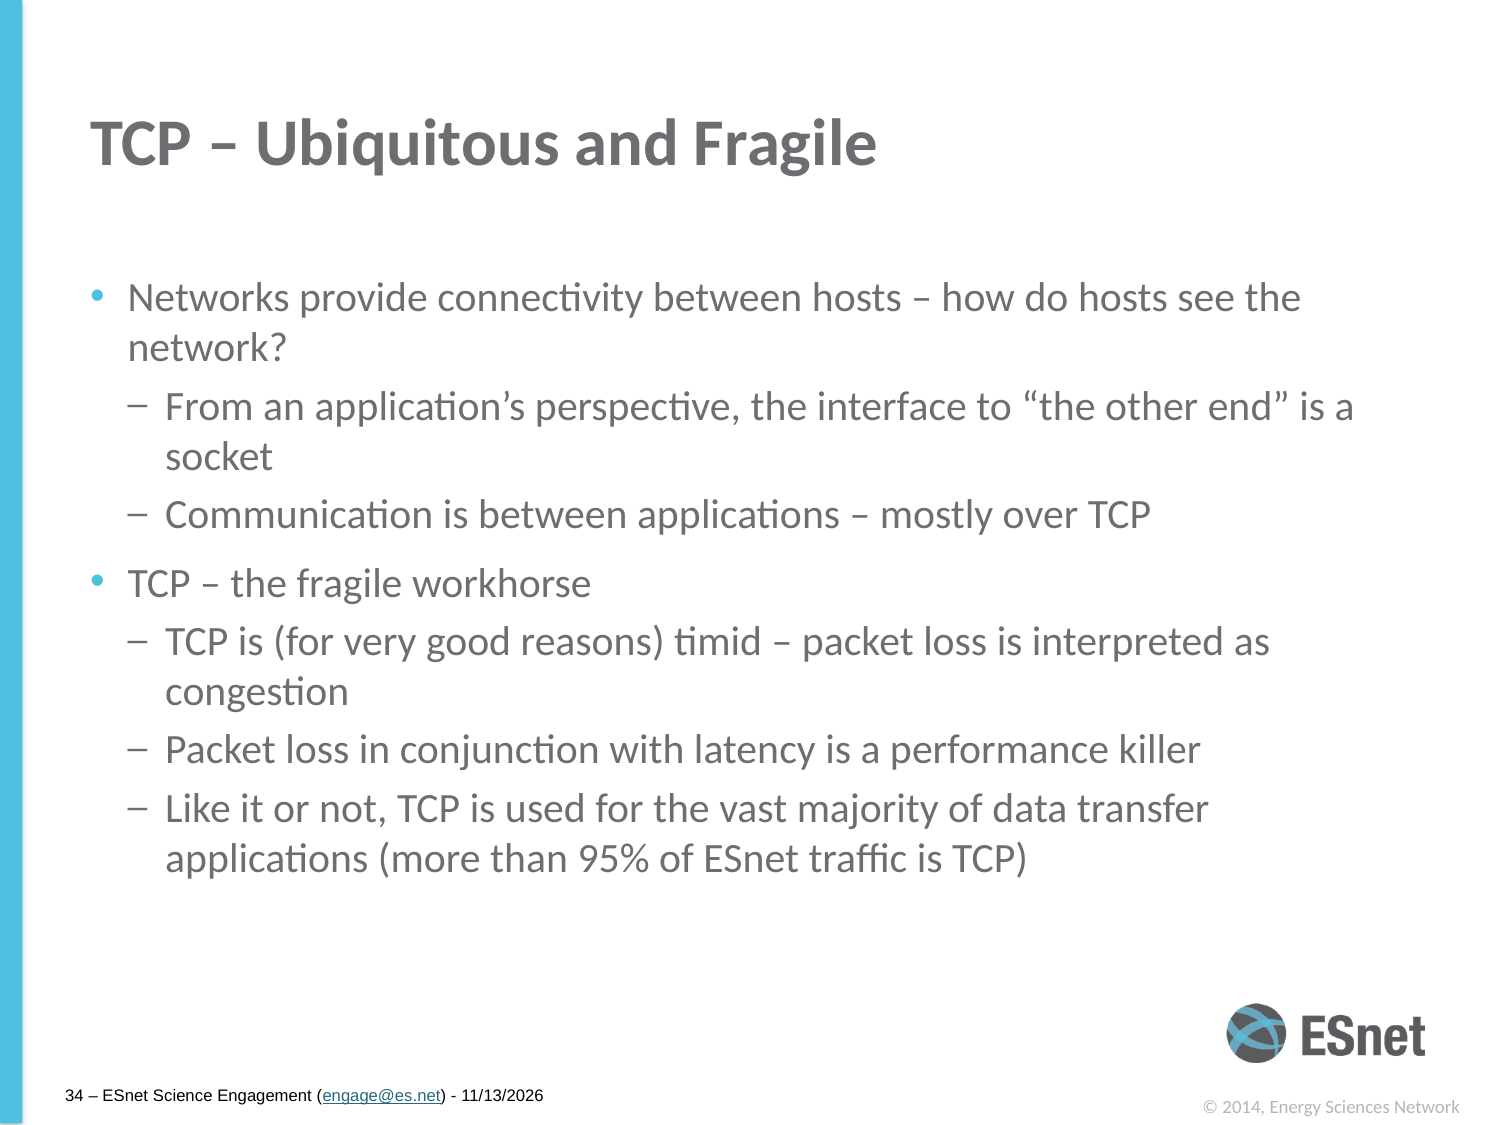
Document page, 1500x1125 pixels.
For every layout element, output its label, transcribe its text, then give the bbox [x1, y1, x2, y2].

title TCP – Ubiquitous and Fragile [75, 45, 1425, 233]
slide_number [50, 1080, 582, 1110]
list Networks provide connectivity between hosts – how do hosts see the network? From an application’s perspective, the interface to “the other end” is a socket Communication is between applications – mostly over TCP TCP – the fragile workhorse TCP is (for very good reasons) timid – packet loss is interpreted as congestion Packet loss in conjunction with latency is a performance killer Like it or not, TCP is used for the vast majority of data transfer applications (more than 95% of ESnet traffic is TCP) [75, 262, 1425, 976]
text_box © 2014, Energy Sciences Network [1187, 1095, 1500, 1125]
picture [1226, 1003, 1425, 1063]
